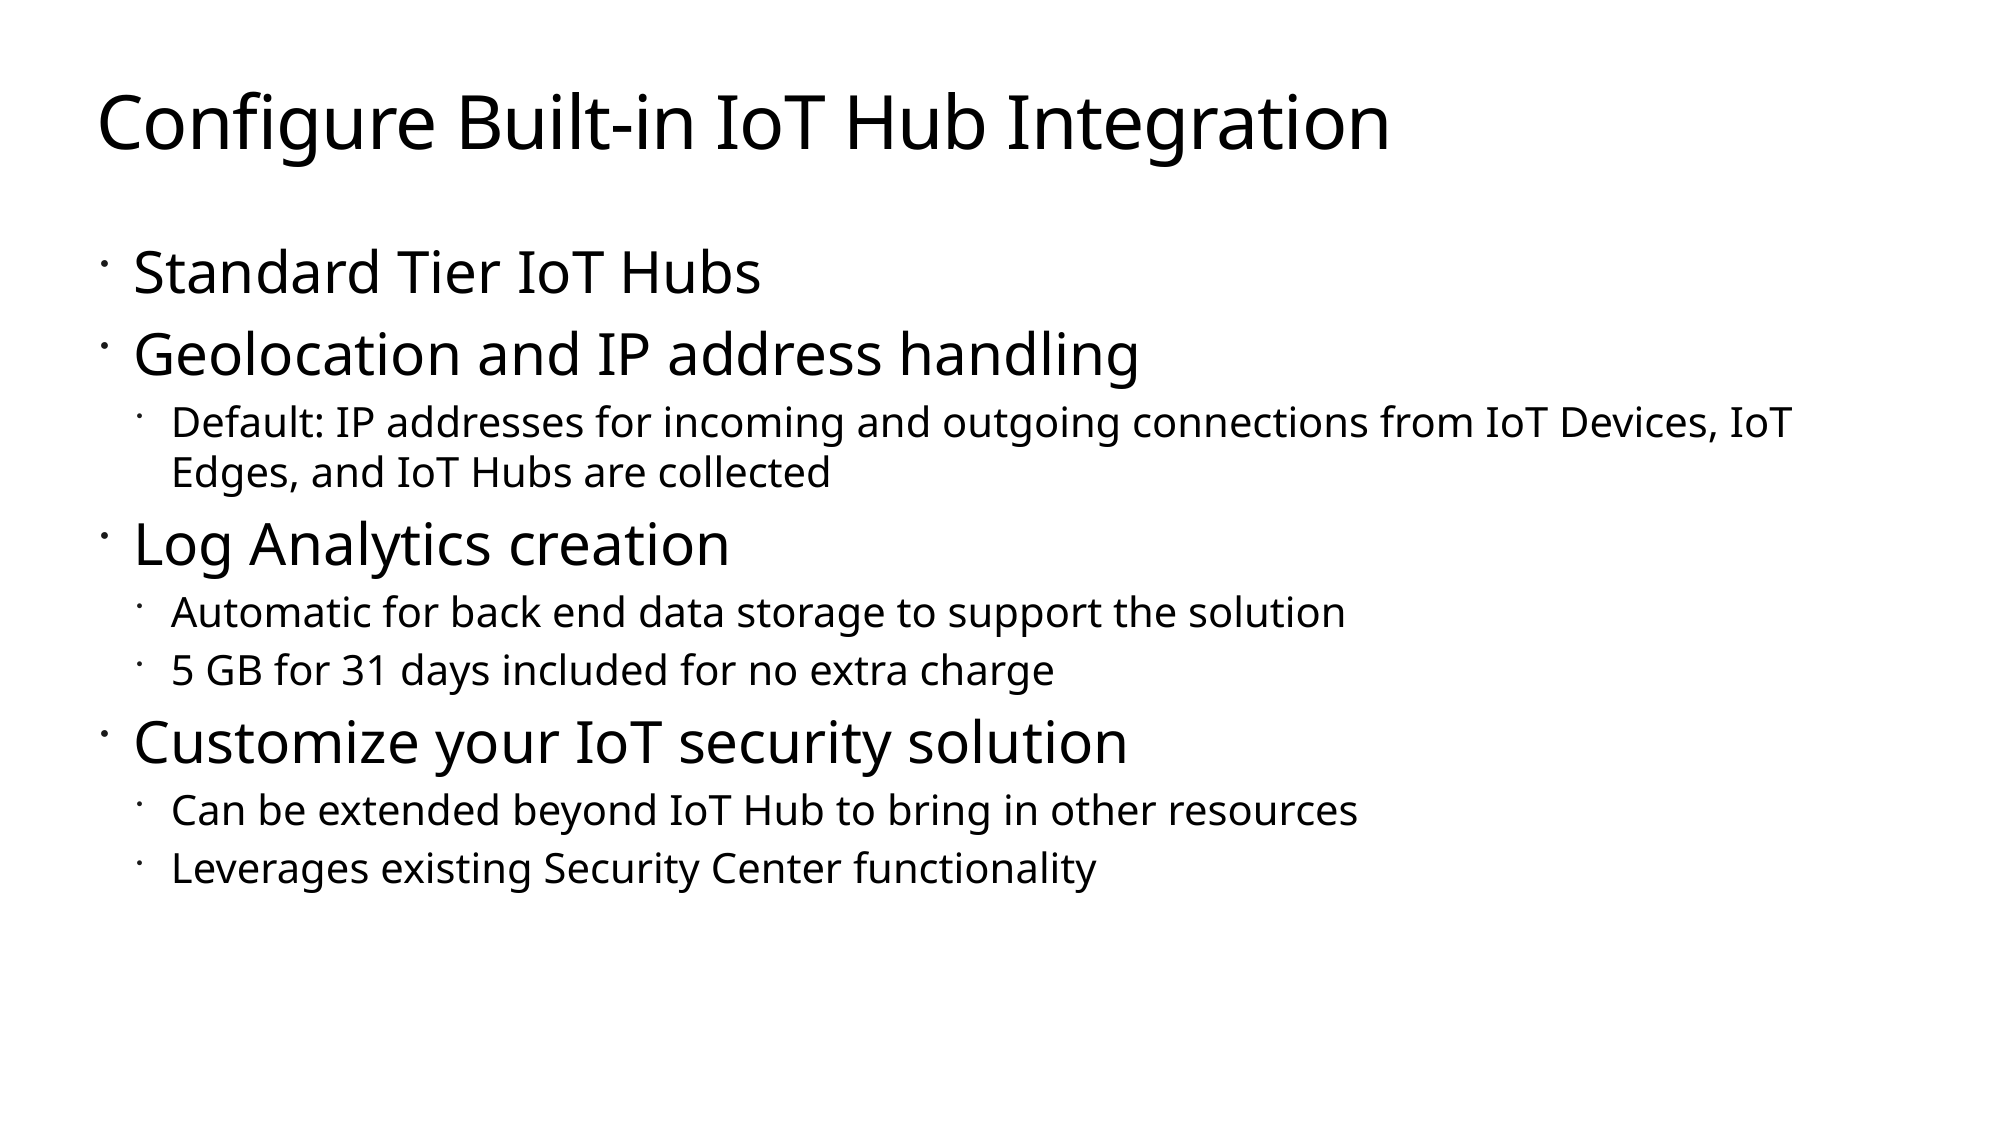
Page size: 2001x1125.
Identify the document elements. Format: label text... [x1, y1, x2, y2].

title Configure Built-in IoT Hub Integration [96, 75, 1904, 166]
list Standard Tier IoT Hubs Geolocation and IP address handling Default: IP addresses for incoming and outgoing connections from IoT Devices, IoT Edges, and IoT Hubs are collected Log Analytics creation Automatic for back end data storage to support the solution 5 GB for 31 days included for no extra charge Customize your IoT security solution Can be extended beyond IoT Hub to bring in other resources Leverages existing Security Center functionality [95, 235, 1904, 914]
